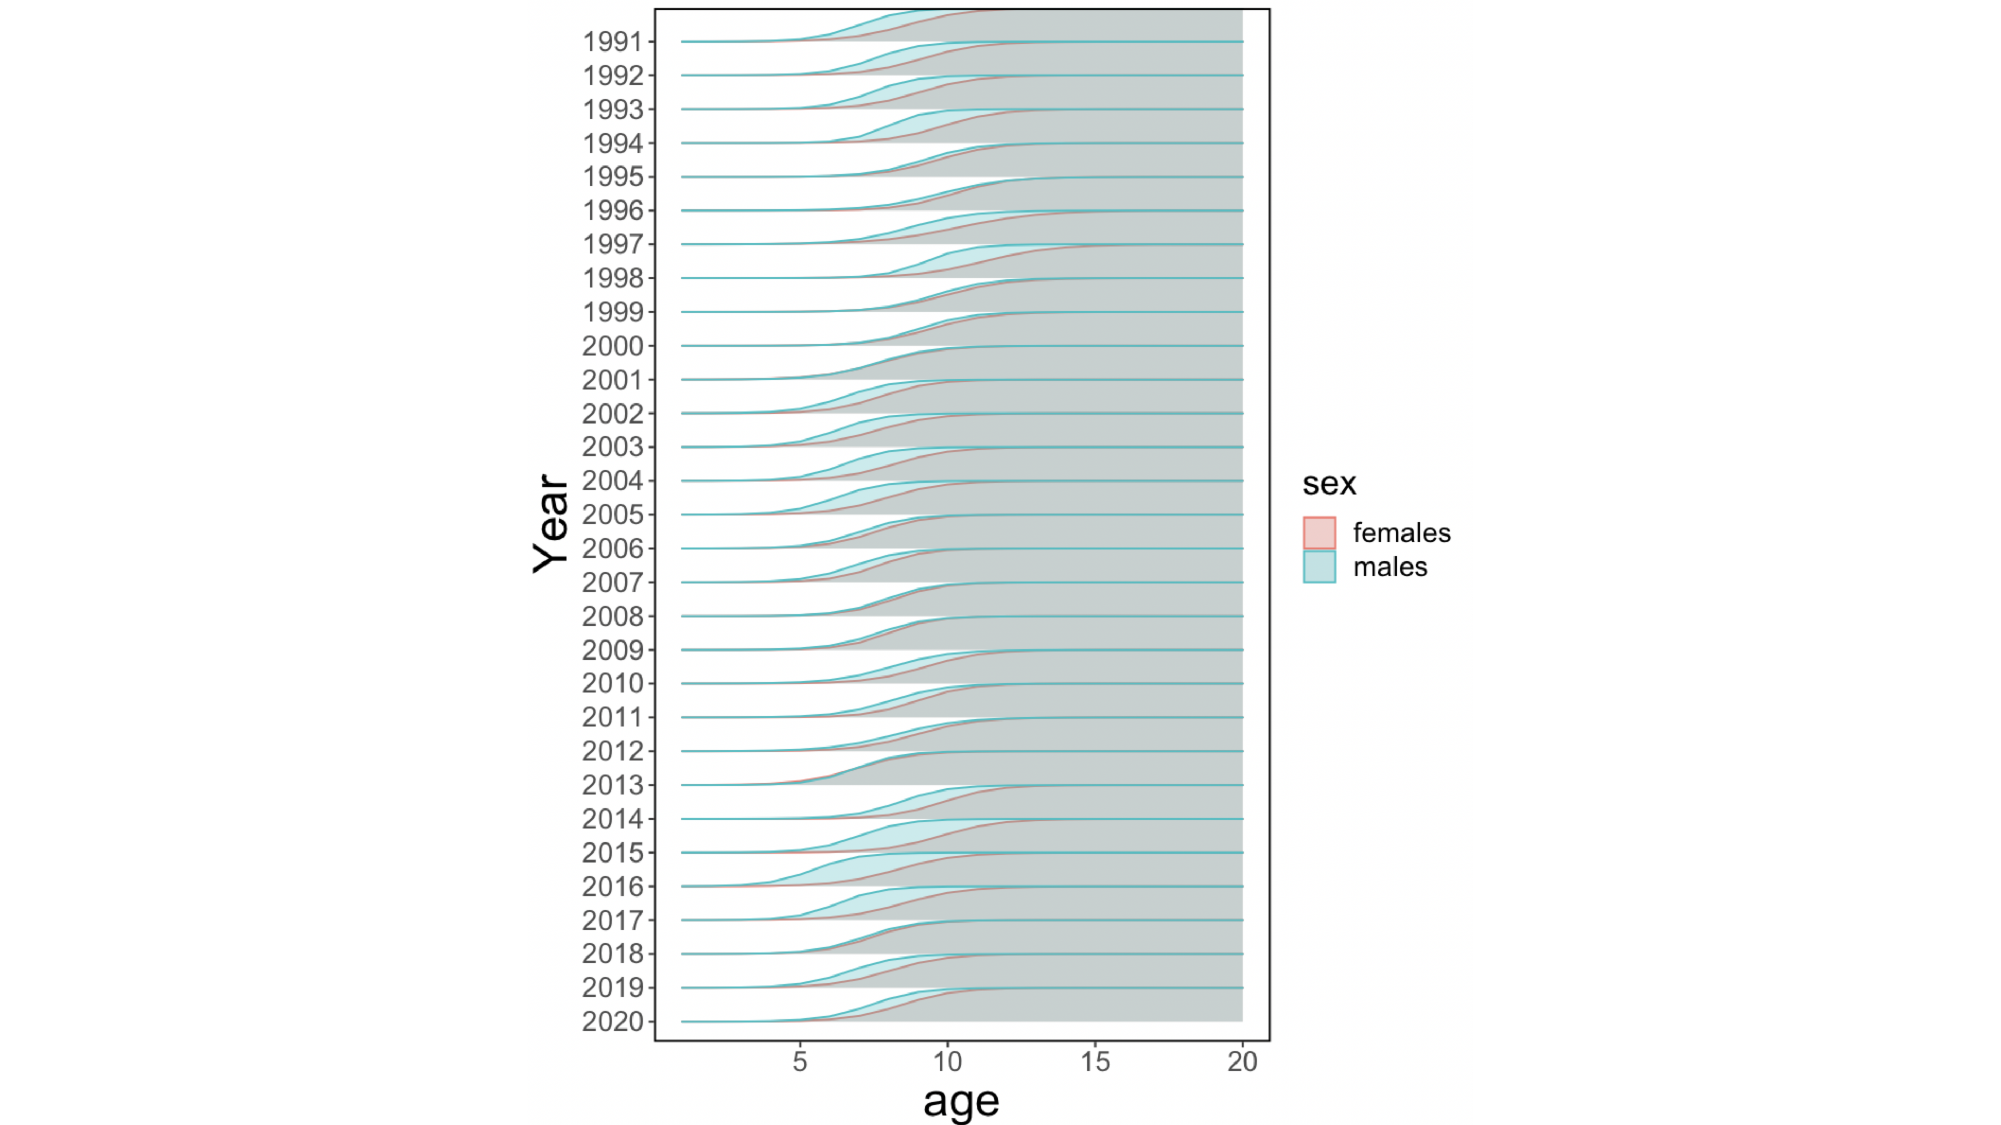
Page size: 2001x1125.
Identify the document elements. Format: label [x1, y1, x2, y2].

picture [527, 0, 1473, 1125]
